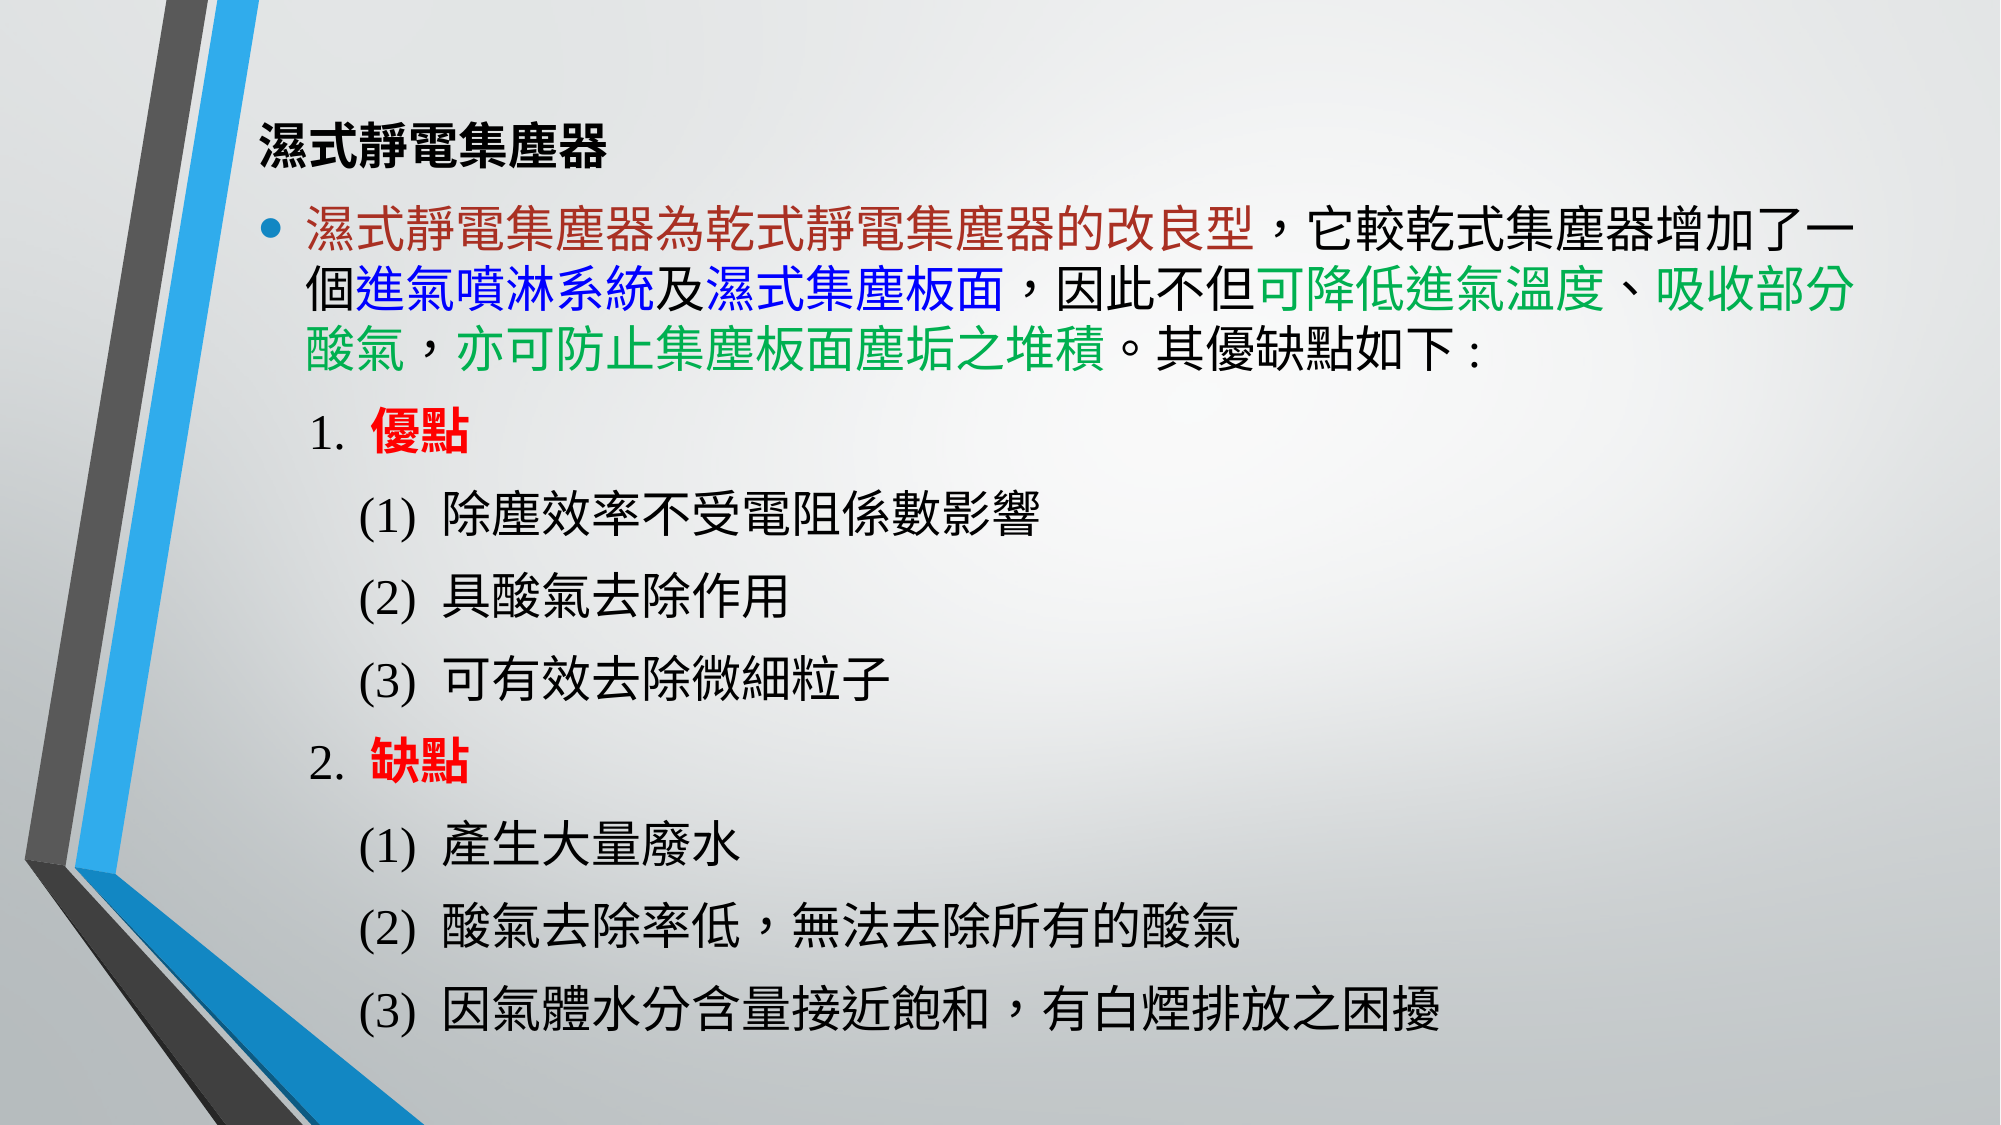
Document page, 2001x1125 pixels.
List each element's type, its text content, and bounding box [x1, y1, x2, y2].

list 濕式靜電集塵器 濕式靜電集塵器為乾式靜電集塵器的改良型，它較乾式集塵器增加了一個進氣噴淋系統及濕式集塵板面，因此不但可降低進氣溫度、吸收部分酸氣，亦可防止集塵板面塵垢之堆積。其優缺點如下: 1. 優點 (1) 除塵效率不受電阻係數影響 (2) 具酸氣去除作用 (3) 可有效去除微細粒子 2. 缺點 (1) 產生大量廢水 (2) 酸氣去除率低，無法去除所有的酸氣 (3) 因氣體水分含量接近飽和，有白煙排放之困擾 [243, 27, 1887, 1125]
